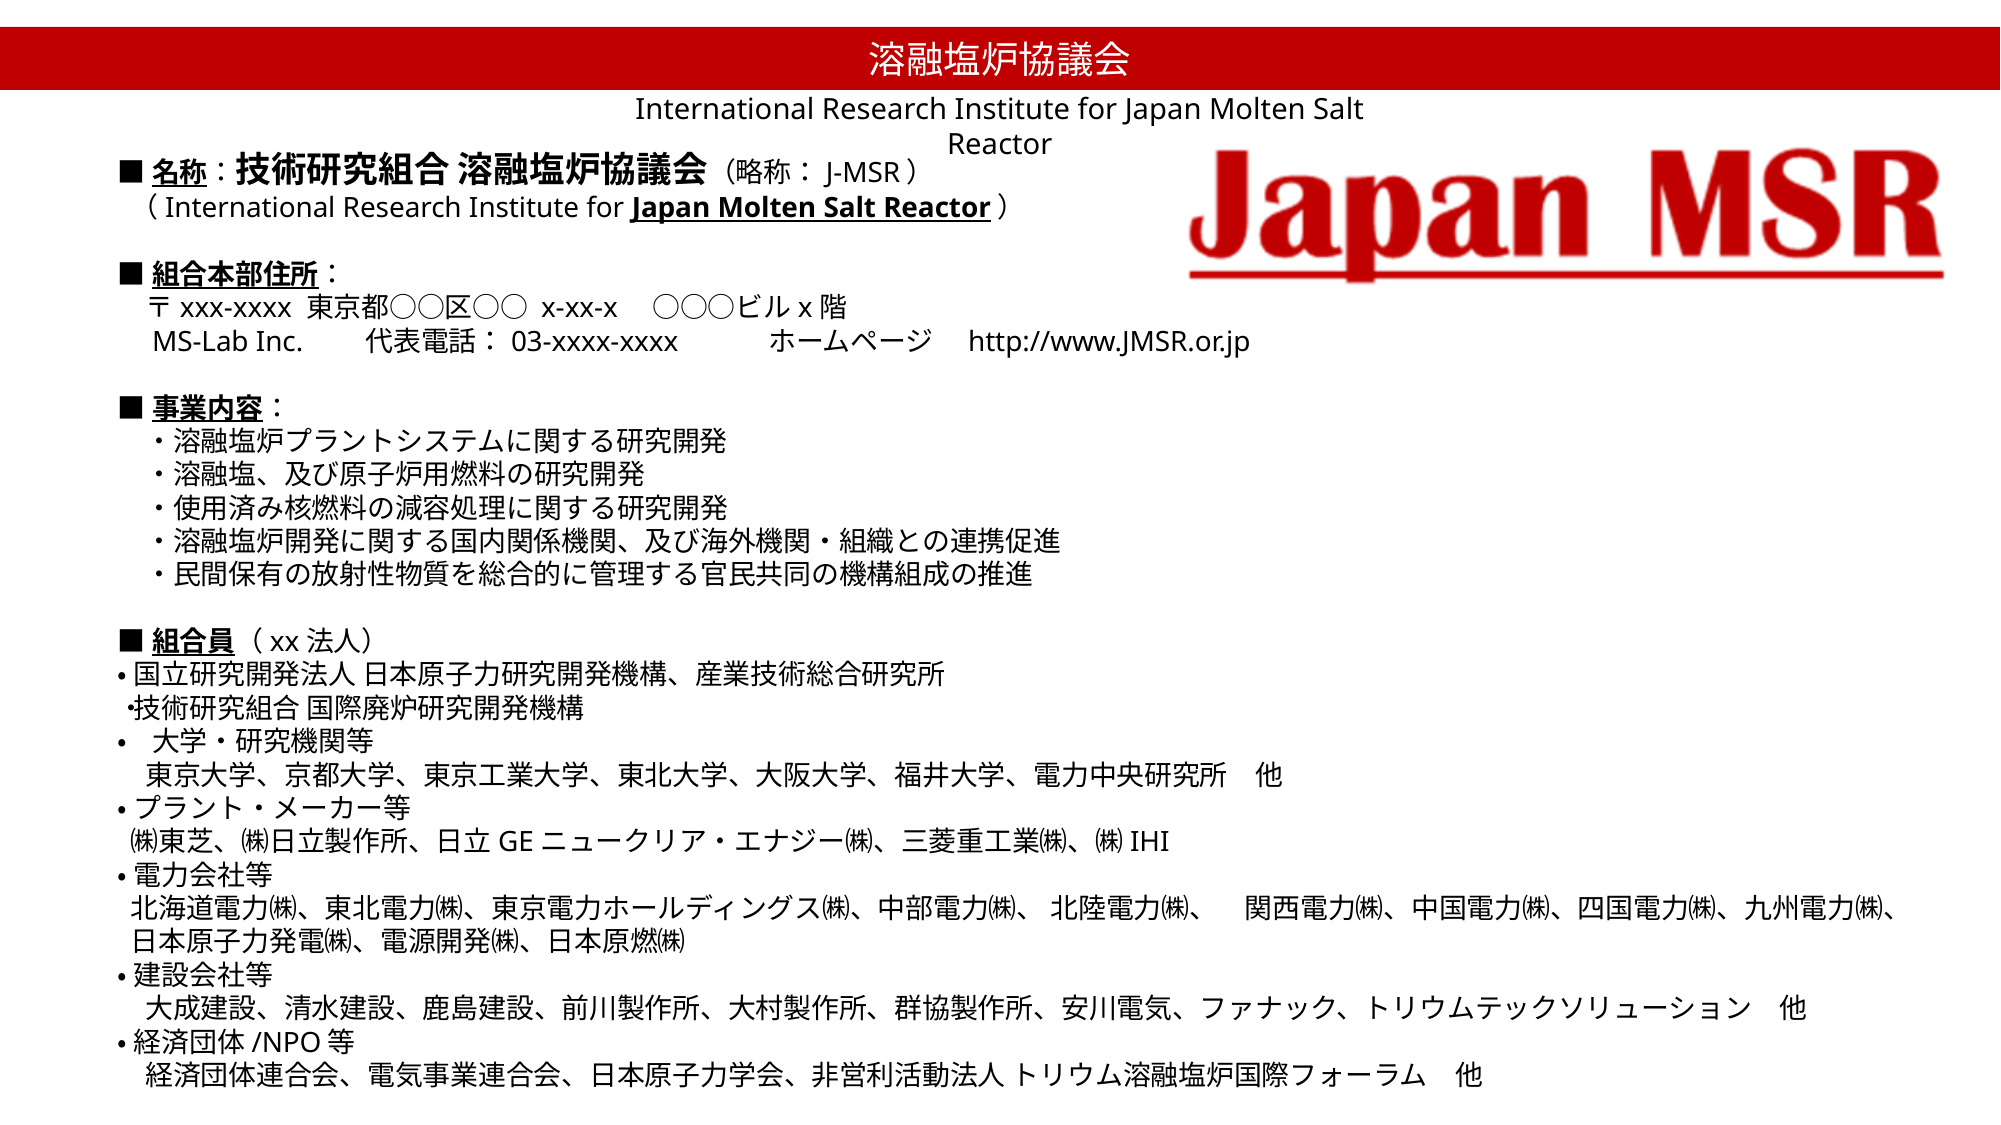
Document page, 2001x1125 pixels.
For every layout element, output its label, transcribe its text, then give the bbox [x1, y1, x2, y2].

text_box 溶融塩炉協議会 [0, 26, 2000, 90]
picture [1184, 145, 1949, 285]
text_box International Research Institute for Japan Molten Salt Reactor [567, 82, 1433, 168]
text_box ■名称：技術研究組合 溶融塩炉協議会（略称：J-MSR） （International Research Institute for Japan Molten Salt Reactor） ■組合本部住所： 〒xxx-xxxx 東京都○○区○○ x-xx-x ○○○ビルx階 MS-Lab Inc. 代表電話：03-xxxx-xxxx ホームページ http://www.JMSR.or.jp ■事業内容： ・溶融塩炉プラントシステムに関する研究開発 ・溶融塩、及び原子炉用燃料の研究開発 ・使用済み核燃料の減容処理に関する研究開発 ・溶融塩炉開発に関する国内関係機関、及び海外機関・組織との連携促進 ・民間保有の放射性物質を総合的に管理する官民共同の機構組成の推進 ■組合員（xx法人） •国立研究開発法人 日本原子力研究開発機構、産業技術総合研究所 •技術研究組合 国際廃炉研究開発機構 •大学・研究機関等 東京大学、京都大学、東京工業大学、東北大学、大阪大学、福井大学、電力中央研究所 他 •プラント・メーカー等 ㈱東芝、㈱日立製作所、日立GEニュークリア・エナジー㈱、三菱重工業㈱、㈱IHI •電力会社等 北海道電力㈱、東北電力㈱、東京電力ホールディングス㈱、中部電力㈱、 北陸電力㈱、 関西電力㈱、中国電力㈱、四国電力㈱、九州電力㈱、 日本原子力発電㈱、電源開発㈱、日本原燃㈱ •建設会社等 大成建設、清水建設、鹿島建設、前川製作所、大村製作所、群協製作所、安川電気、ファナック、トリウムテックソリューション 他 •経済団体/NPO等 経済団体連合会、電気事業連合会、日本原子力学会、非営利活動法人 トリウム溶融塩炉国際フォーラム 他 [102, 139, 1967, 1099]
